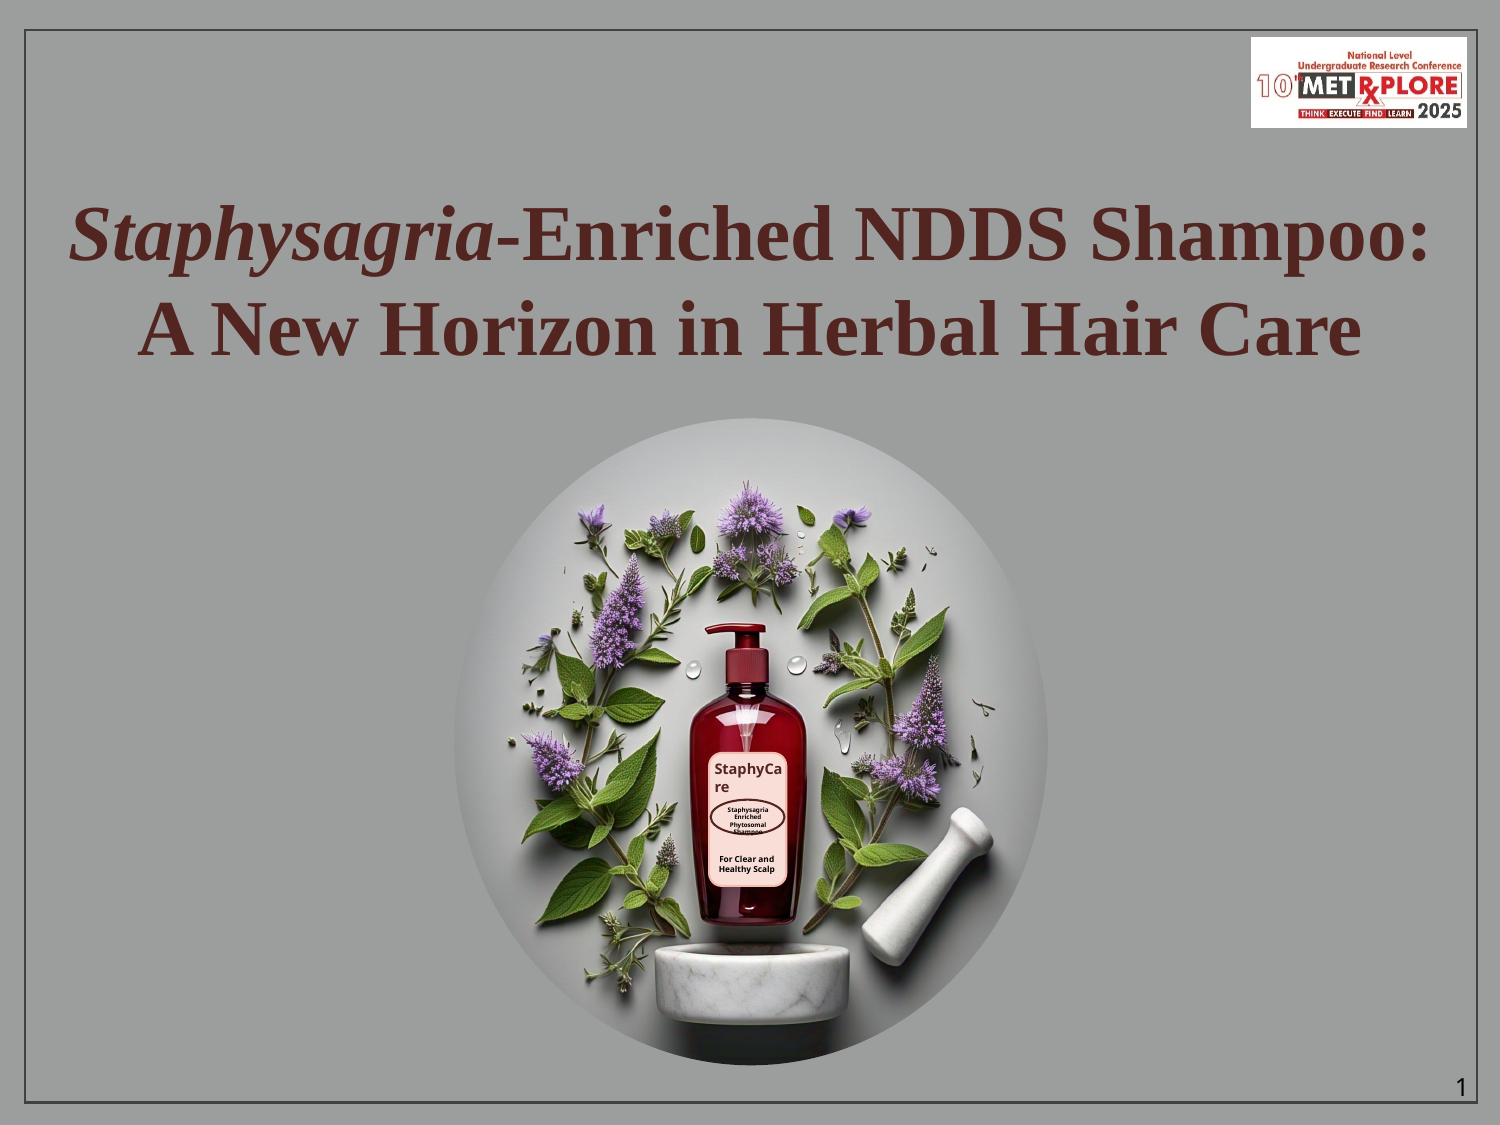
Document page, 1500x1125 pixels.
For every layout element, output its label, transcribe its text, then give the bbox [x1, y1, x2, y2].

text_box [24, 29, 1478, 1104]
text_box Staphysagria-Enriched NDDS Shampoo: A New Horizon in Herbal Hair Care [26, 174, 1476, 380]
slide_number 1 [1431, 1058, 1484, 1119]
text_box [453, 418, 1048, 1066]
picture [1251, 37, 1467, 128]
